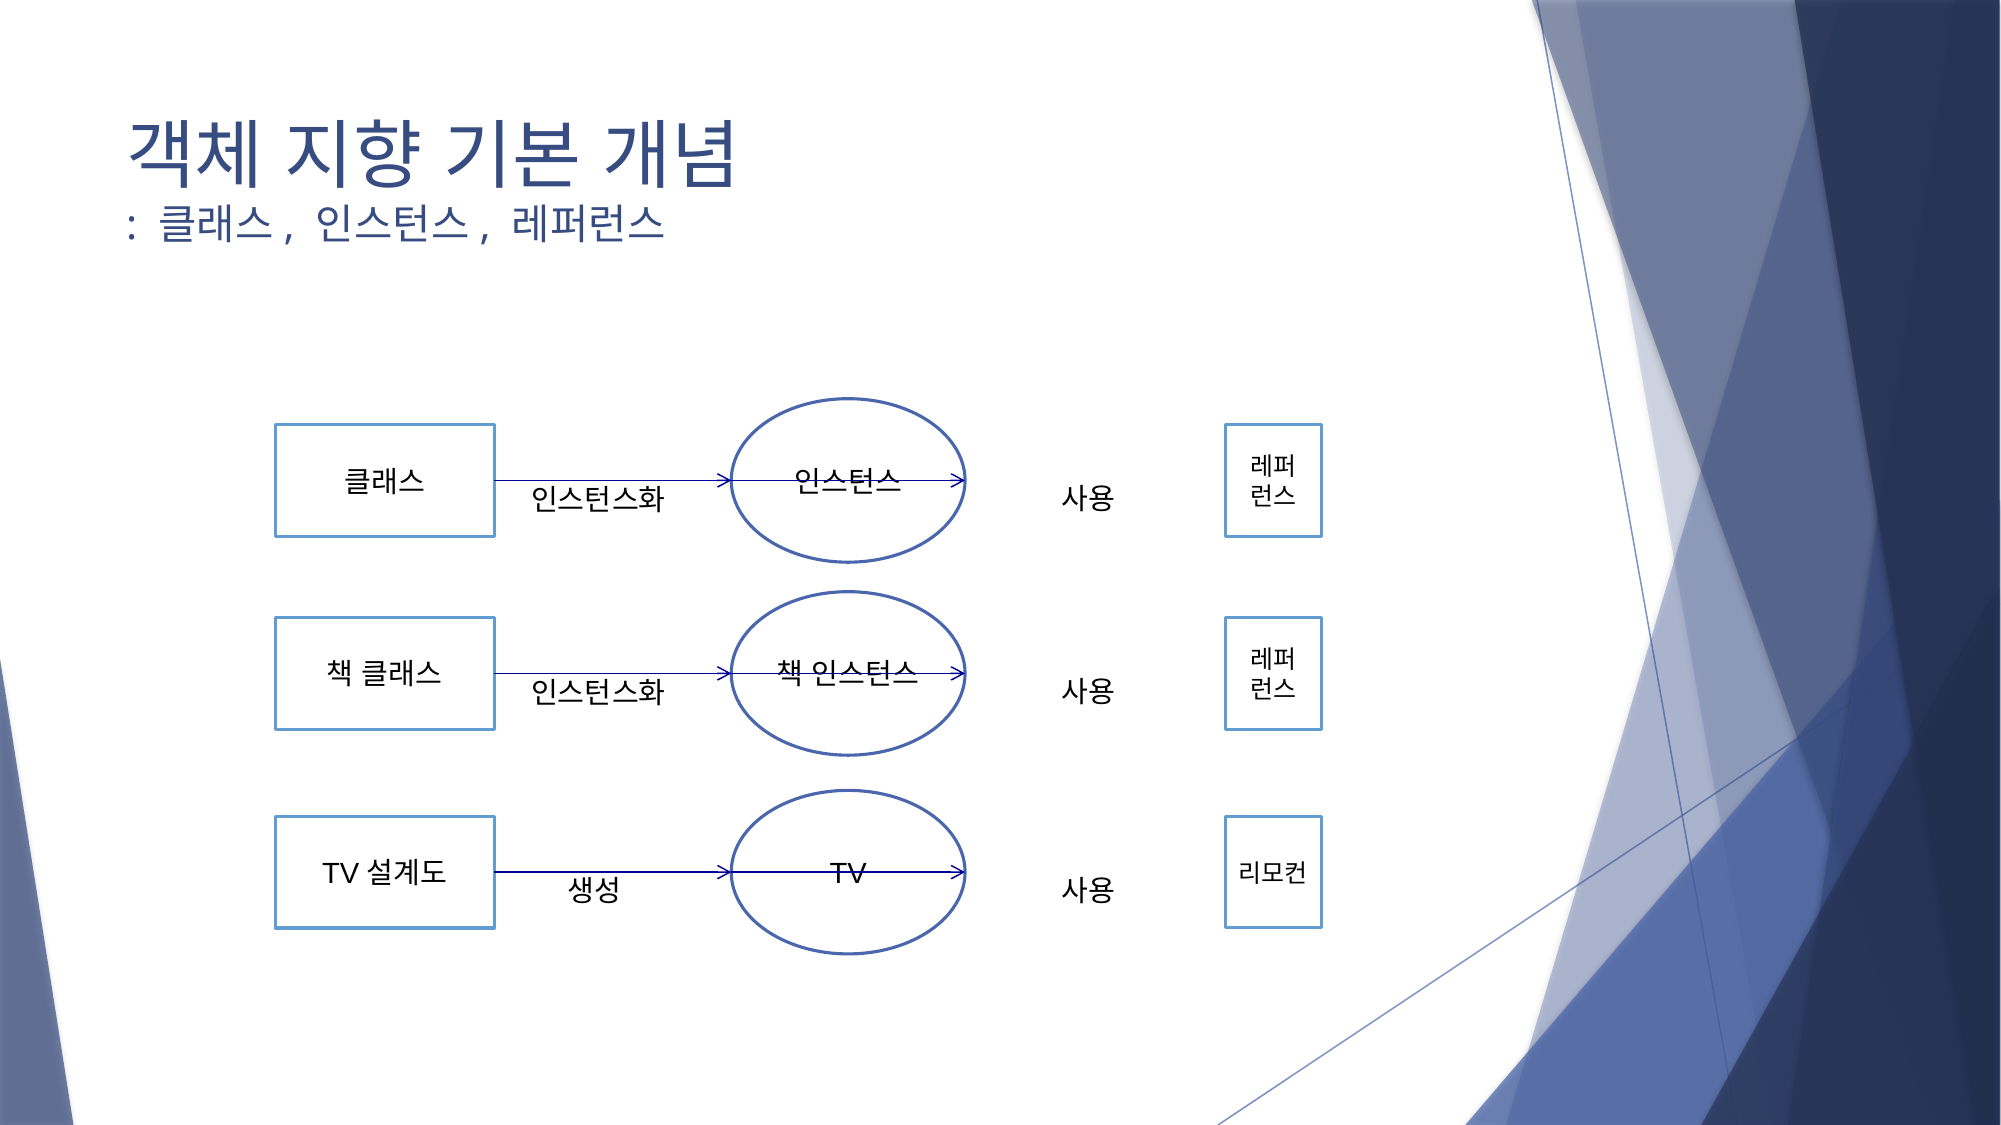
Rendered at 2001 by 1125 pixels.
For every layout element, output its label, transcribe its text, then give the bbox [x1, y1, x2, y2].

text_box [274, 398, 1322, 563]
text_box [274, 591, 1322, 756]
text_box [274, 789, 1322, 955]
title 객체 지향 기본 개념 : 클래스, 인스턴스, 레퍼런스 [111, 99, 1522, 317]
